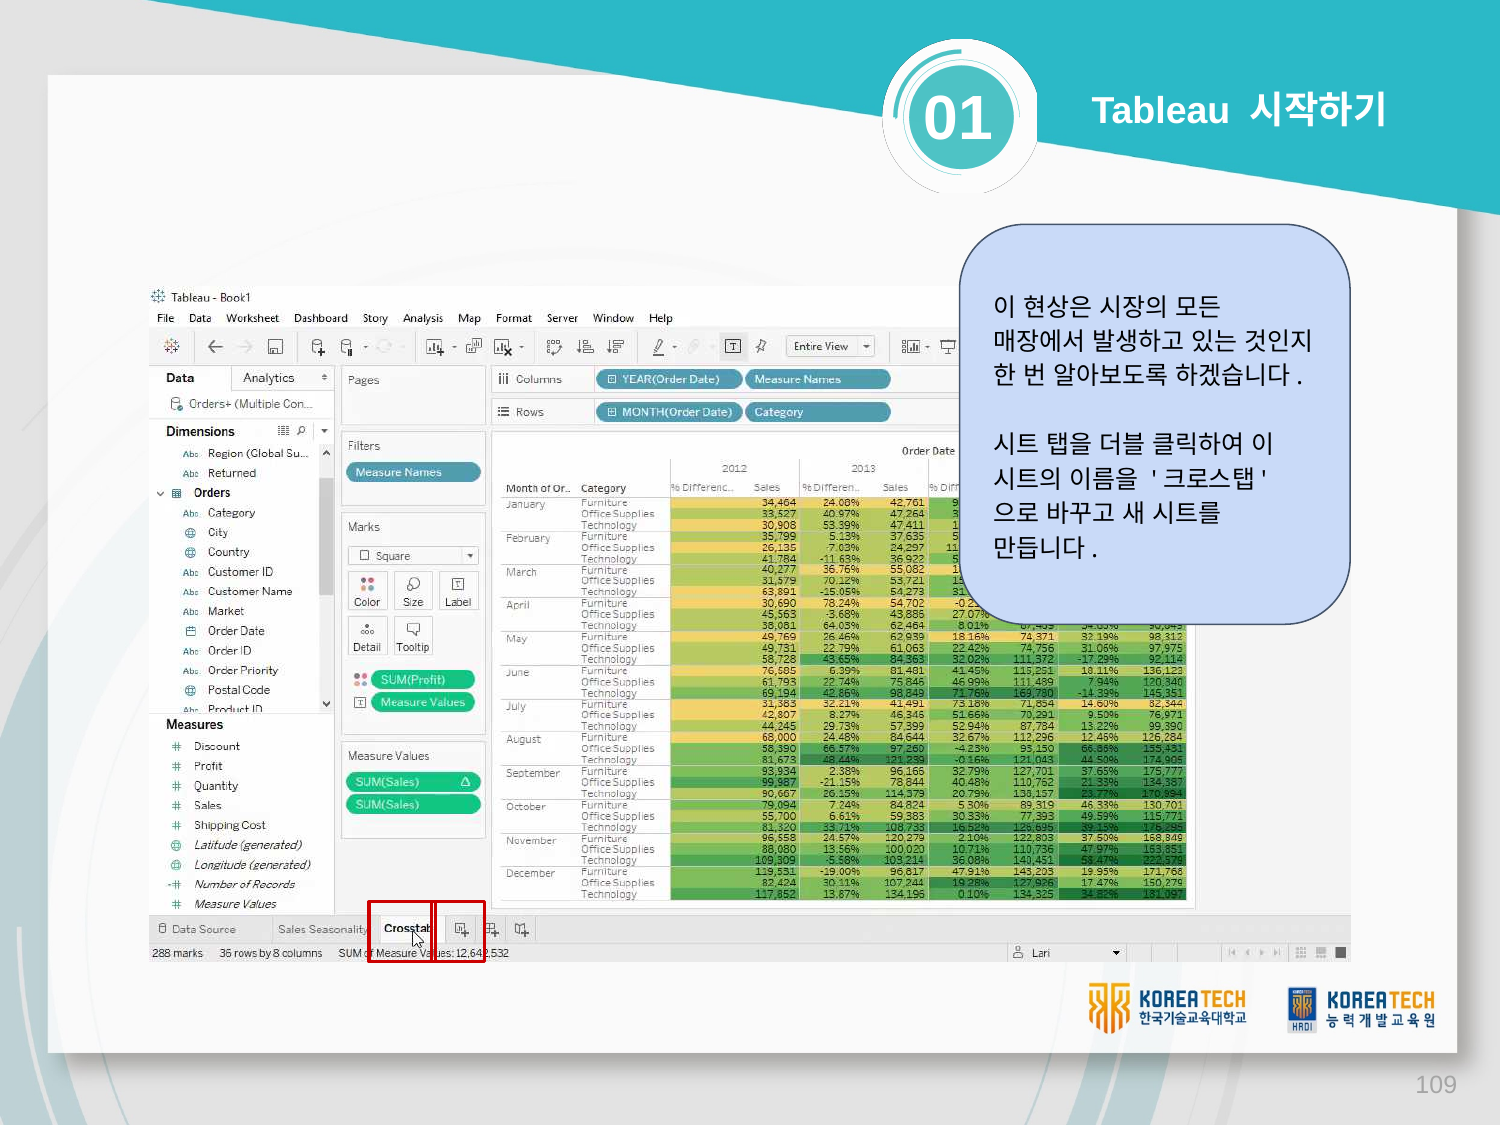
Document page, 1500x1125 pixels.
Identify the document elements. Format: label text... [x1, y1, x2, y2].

slide_number 109 [1225, 1053, 1473, 1114]
picture [0, 0, 1500, 1125]
text_box 이 현상은 시장의 모든 매장에서 발생하고 있는 것인지 한 번 알아보도록 하겠습니다. 시트 탭을 더블 클릭하여 이 시트의 이름을 '크로스탭'으로 바꾸고 새 시트를 만듭니다. [959, 224, 1350, 285]
text_box Tableau 시작하기 [1046, 78, 1433, 140]
text_box [120, 170, 1273, 262]
